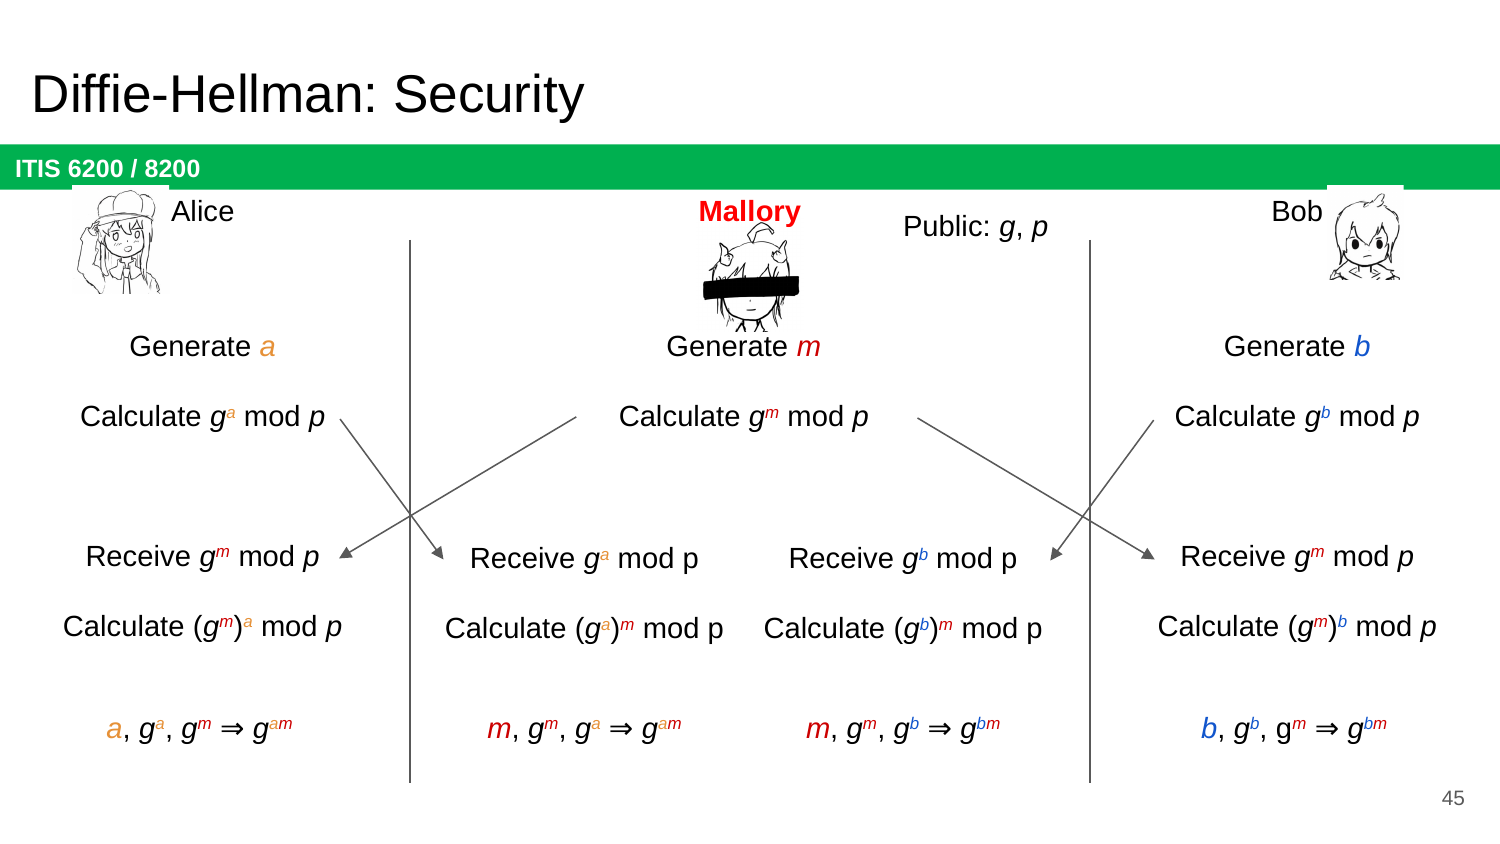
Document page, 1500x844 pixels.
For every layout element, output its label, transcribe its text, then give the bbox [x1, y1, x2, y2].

text_box Generate a Calculate ga mod p Receive gm mod p Calculate (gm)a mod p [43, 312, 362, 658]
text_box Generate b Calculate gb mod p Receive gm mod p Calculate (gm)b mod p [1137, 312, 1457, 658]
text_box m, gm, gb ⇒ gbm [776, 694, 1031, 760]
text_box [1050, 419, 1154, 561]
text_box Generate m Calculate gm mod p [584, 312, 904, 448]
picture [71, 184, 170, 294]
text_box Bob [1230, 177, 1364, 243]
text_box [917, 417, 1155, 560]
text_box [339, 418, 444, 560]
slide_number 45 [1389, 764, 1480, 830]
text_box Public: g, p [879, 192, 1072, 258]
text_box b, gb, gm ⇒ gbm [1167, 694, 1422, 760]
text_box Mallory [683, 177, 817, 243]
text_box a, ga, gm ⇒ gam [72, 694, 327, 760]
text_box m, gm, ga ⇒ gam [457, 694, 712, 760]
title Diffie-Hellman: Security [16, 44, 1415, 139]
text_box Receive ga mod p Calculate (ga)m mod p [425, 524, 743, 660]
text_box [338, 416, 577, 559]
text_box Receive gb mod p Calculate (gb)m mod p [743, 524, 1063, 660]
picture [1326, 184, 1404, 280]
picture [696, 216, 804, 332]
text_box Alice [136, 177, 270, 243]
